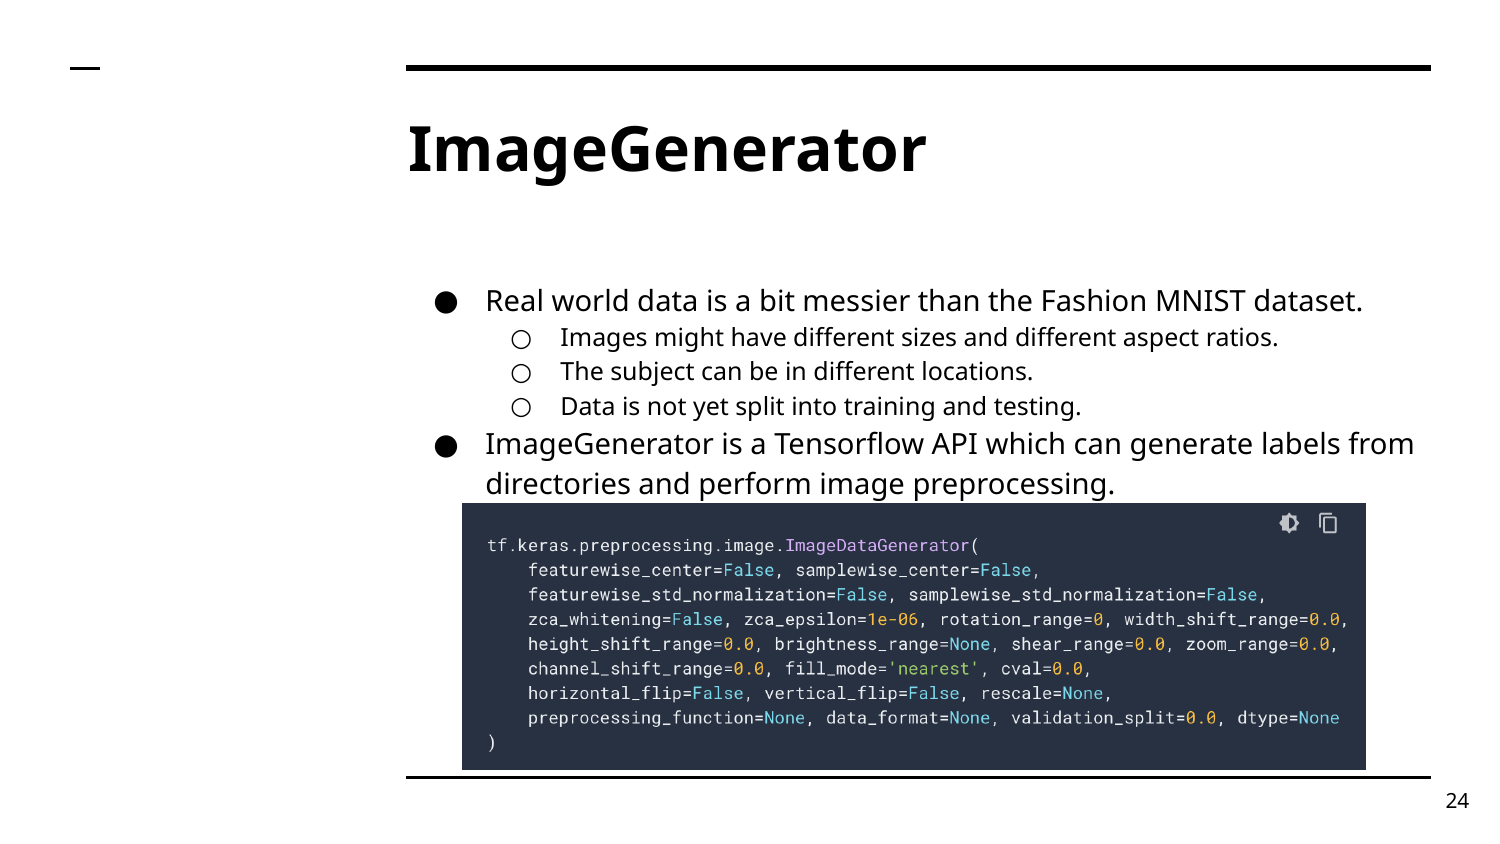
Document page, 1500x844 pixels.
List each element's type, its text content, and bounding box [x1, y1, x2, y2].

title ImageGenerator [393, 94, 1431, 199]
slide_number ‹#› [1394, 769, 1484, 834]
picture [461, 503, 1366, 770]
list Real world data is a bit messier than the Fashion MNIST dataset. Images might have different sizes and different aspect ratios. The subject can be in different locations. Data is not yet split into training and testing. ImageGenerator is a Tensorflow API which can generate labels from directories and perform image preprocessing. [395, 261, 1433, 755]
